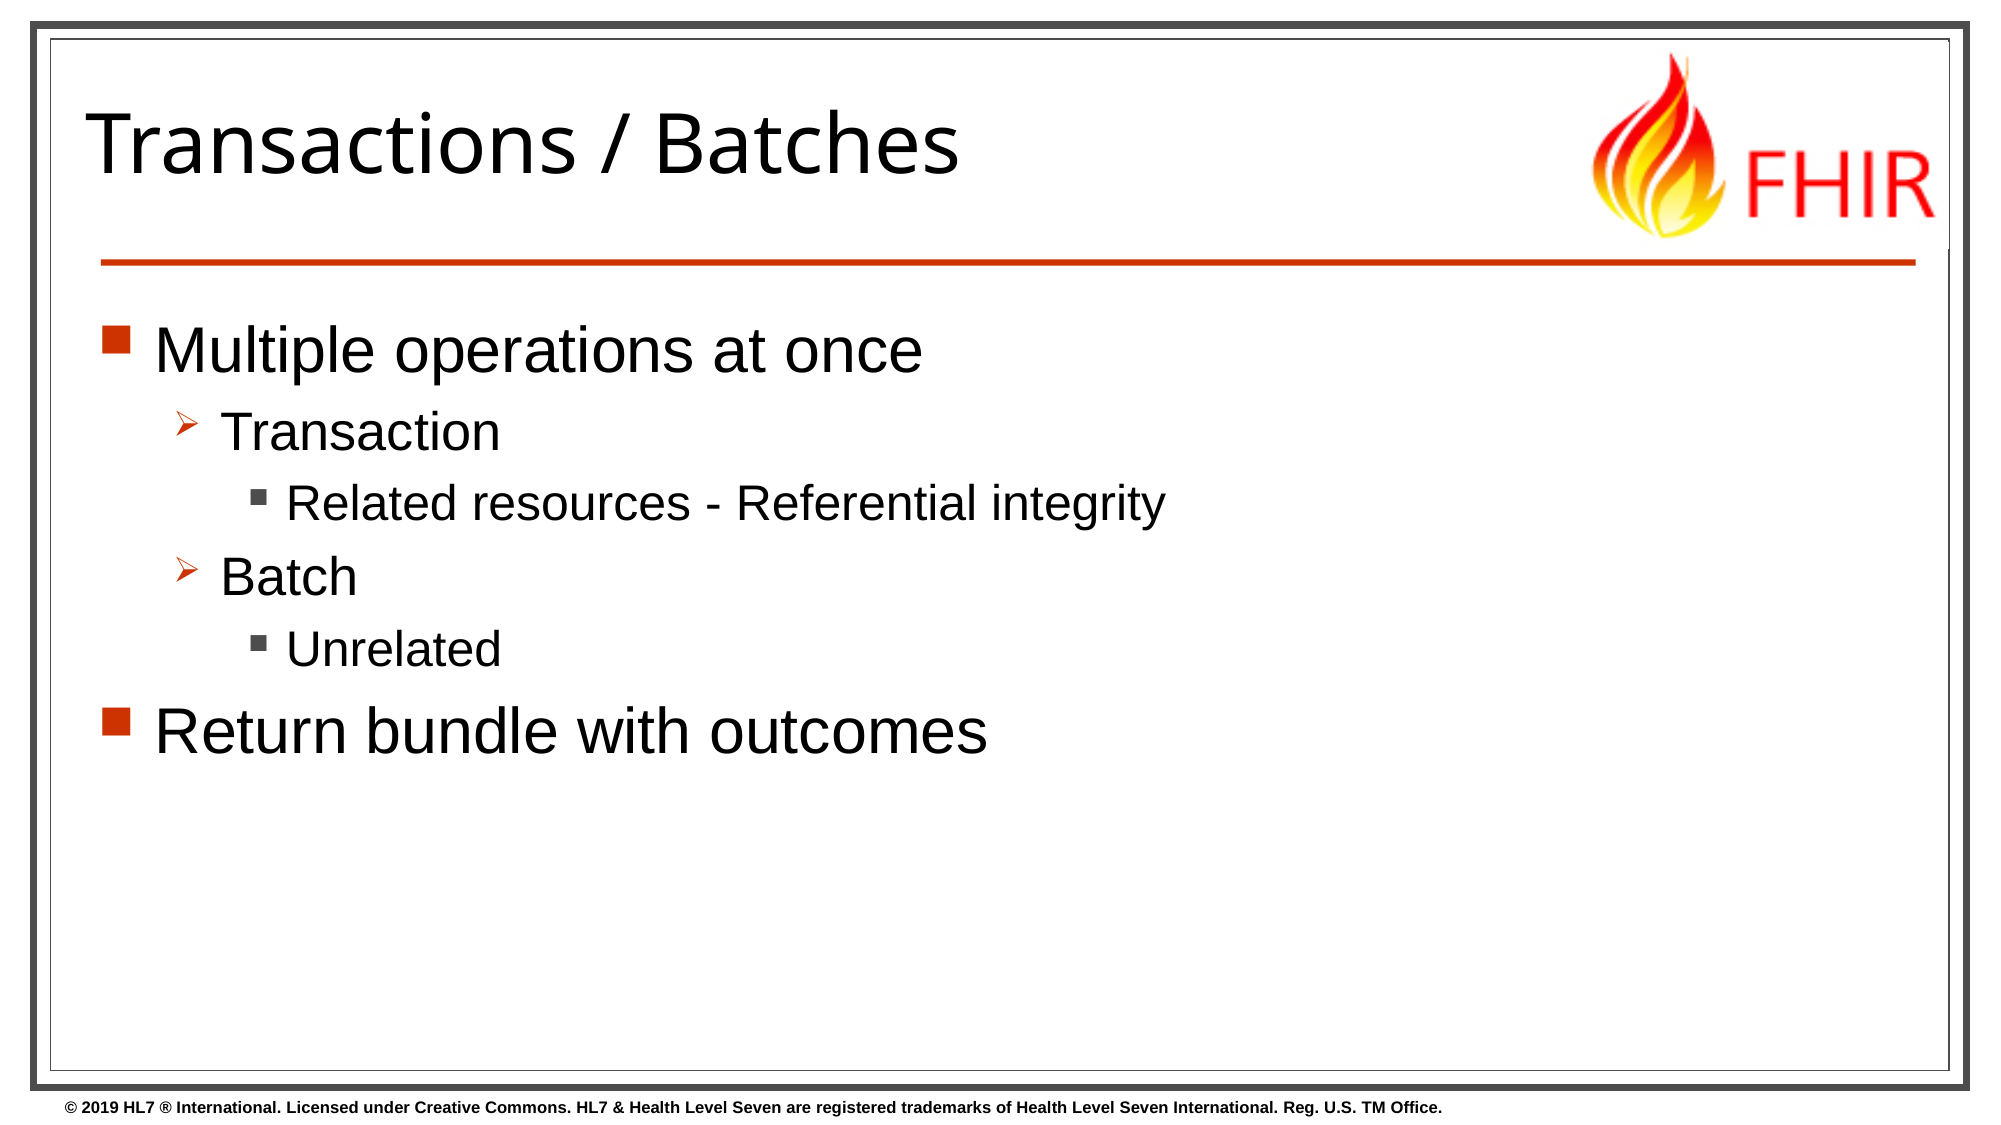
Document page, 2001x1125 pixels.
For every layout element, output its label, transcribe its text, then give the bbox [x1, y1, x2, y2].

list Multiple operations at once Transaction Related resources - Referential integrity Batch Unrelated Return bundle with outcomes [83, 299, 1917, 1035]
picture [1578, 42, 1949, 249]
title Transactions / Batches [70, 54, 1504, 244]
